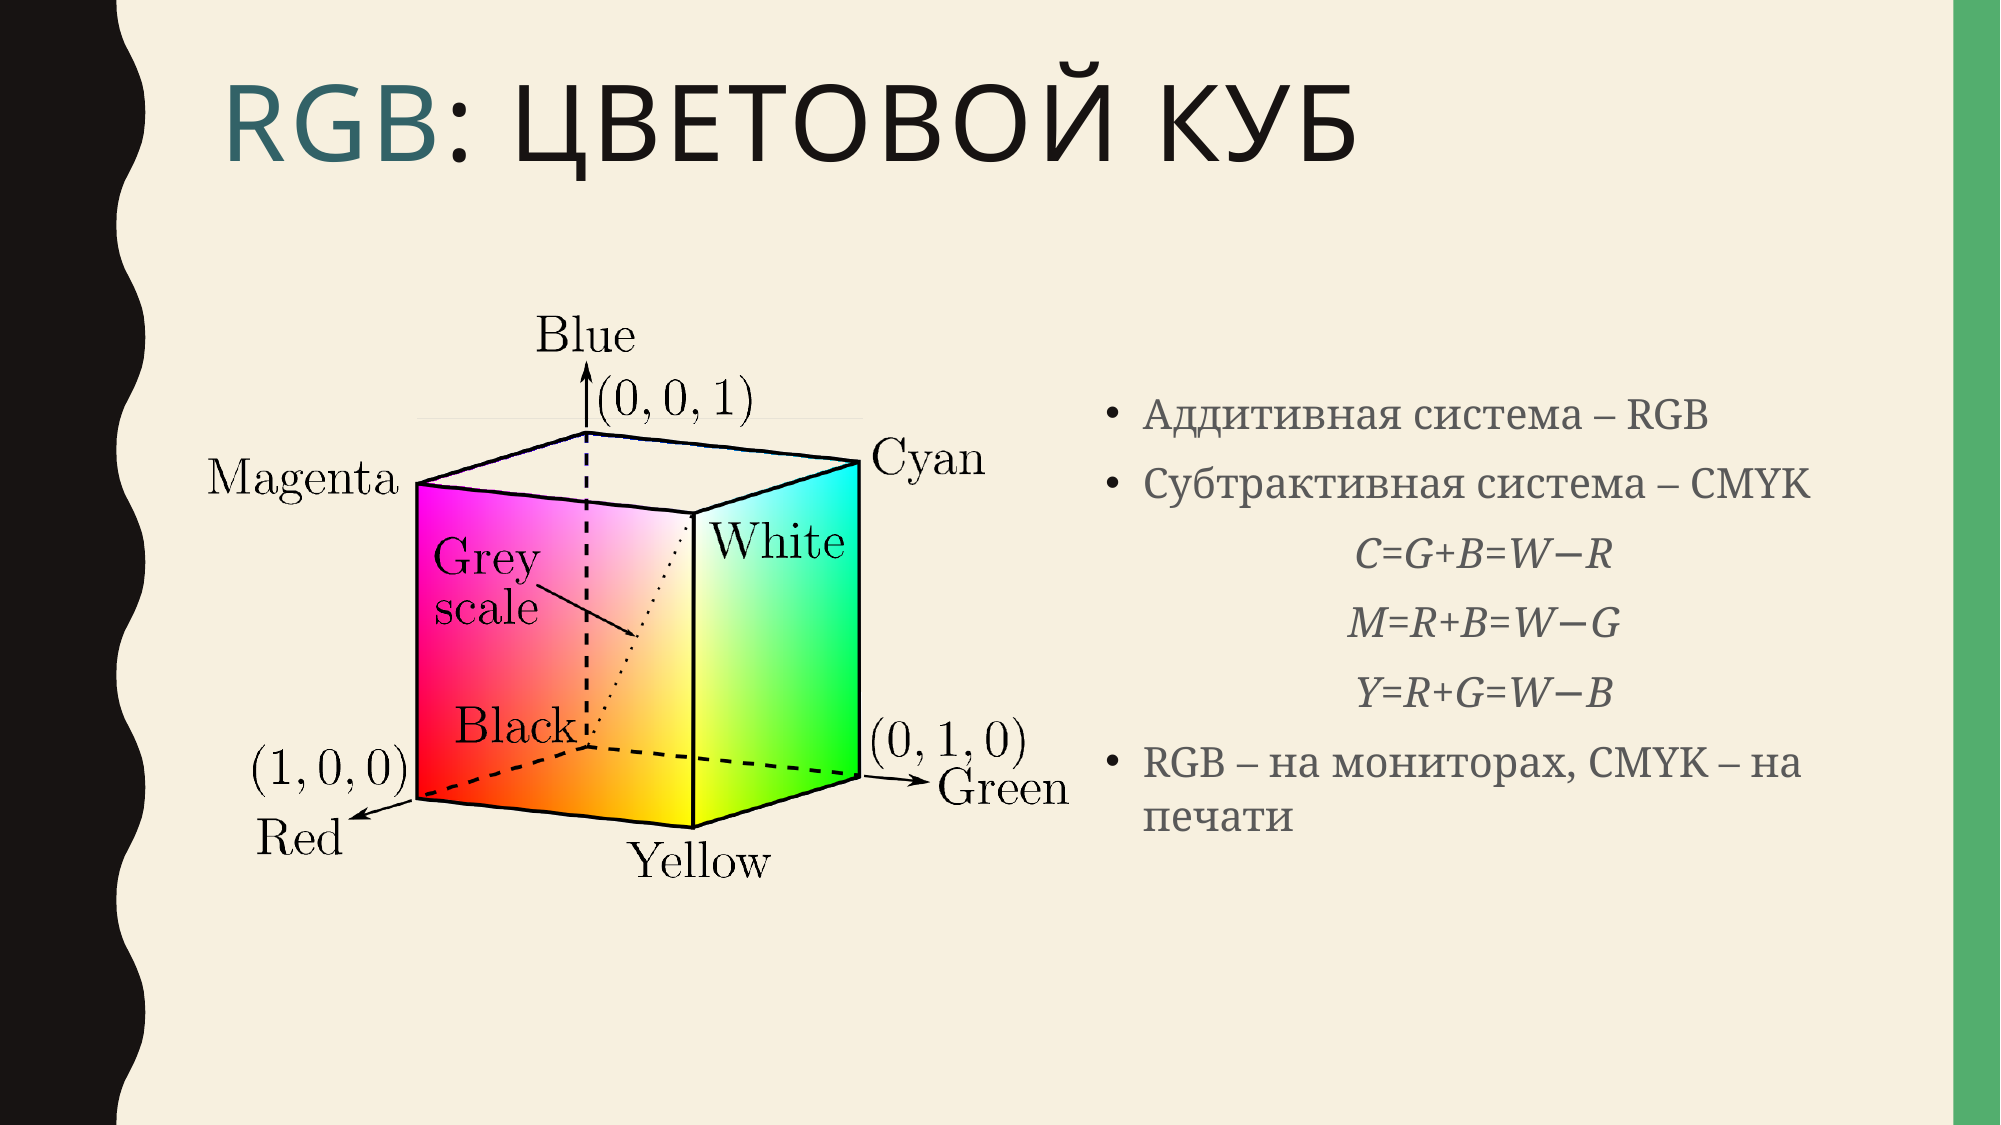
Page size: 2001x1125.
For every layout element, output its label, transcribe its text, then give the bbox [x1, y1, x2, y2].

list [205, 312, 1071, 880]
title RGB: Цветовой куб [205, 62, 1875, 308]
list Аддитивная система – RGB Субтрактивная система – CMYK C=G+B=W−R M=R+B=W−G Y=R+G=W−B RGB – на мониторах, CMYK – на печати [1090, 375, 1878, 969]
